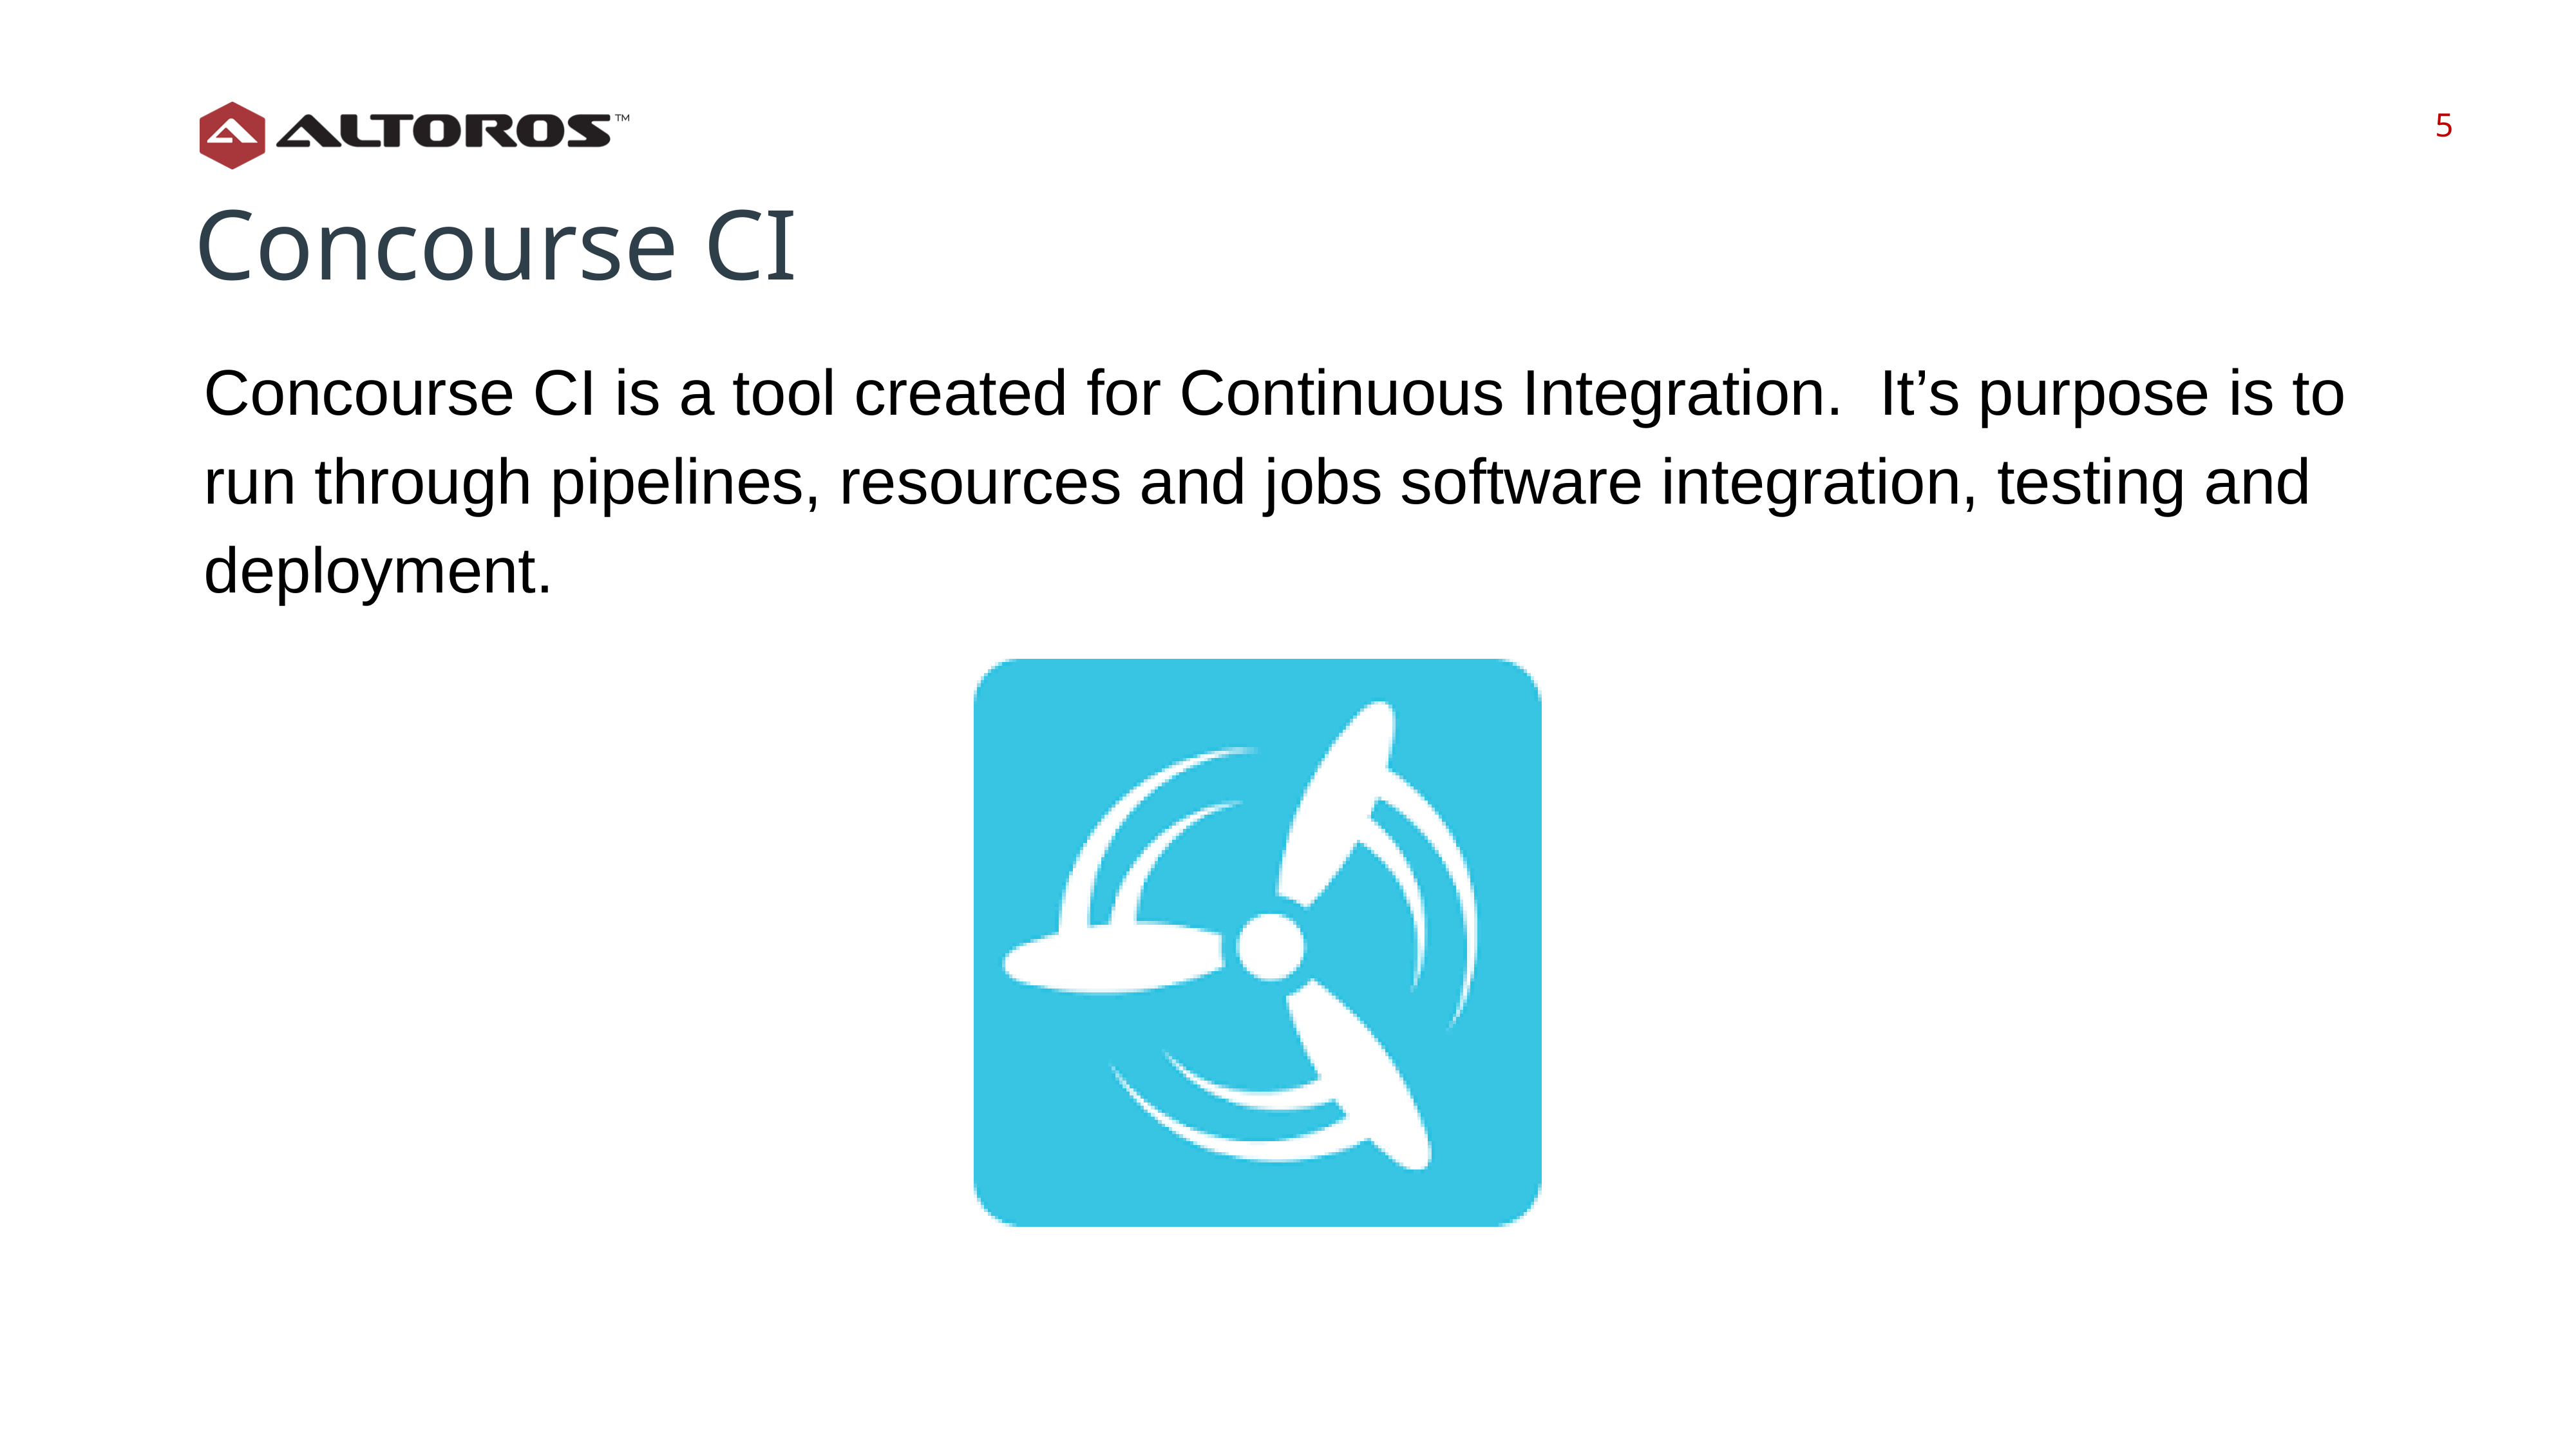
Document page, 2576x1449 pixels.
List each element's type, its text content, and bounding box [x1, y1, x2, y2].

slide_number ‹#› [2421, 107, 2468, 147]
picture [200, 102, 629, 169]
text_box Concourse CI is a tool created for Continuous Integration. It’s purpose is to run through pipelines, resources and jobs software integration, testing and deployment. [194, 329, 2445, 1332]
picture [974, 659, 1542, 1227]
text_box Concourse CI [194, 175, 1935, 308]
